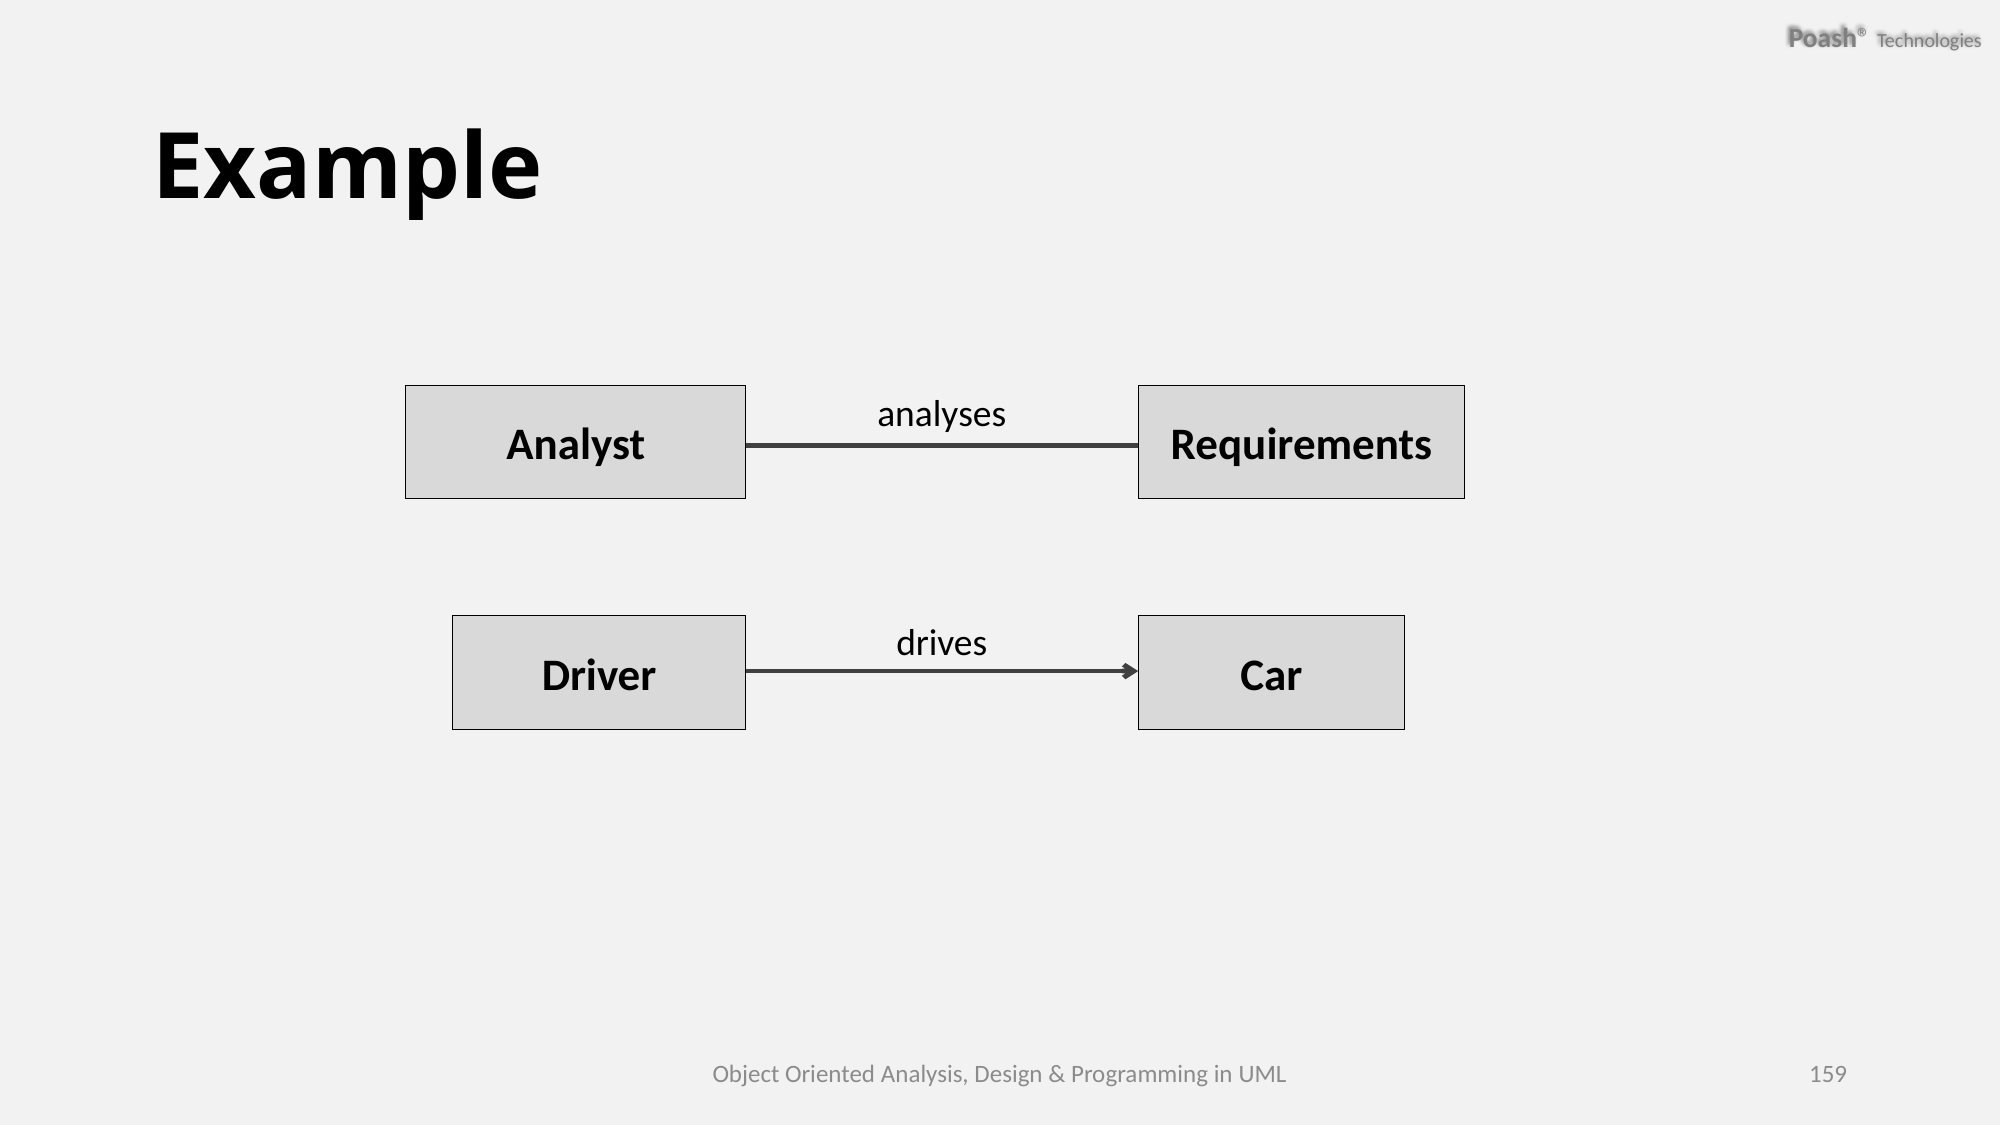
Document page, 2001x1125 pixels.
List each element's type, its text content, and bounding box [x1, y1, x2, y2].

text_box Analyst [405, 385, 746, 499]
text_box Car [1138, 615, 1405, 730]
text_box Requirements [1138, 385, 1465, 499]
text_box analyses [862, 381, 1022, 441]
slide_number 159 [1412, 1042, 1863, 1103]
text_box drives [881, 610, 1003, 671]
title Example [137, 59, 1863, 278]
text_box Driver [452, 615, 746, 730]
footer Object Oriented Analysis, Design & Programming in UML [662, 1042, 1338, 1103]
